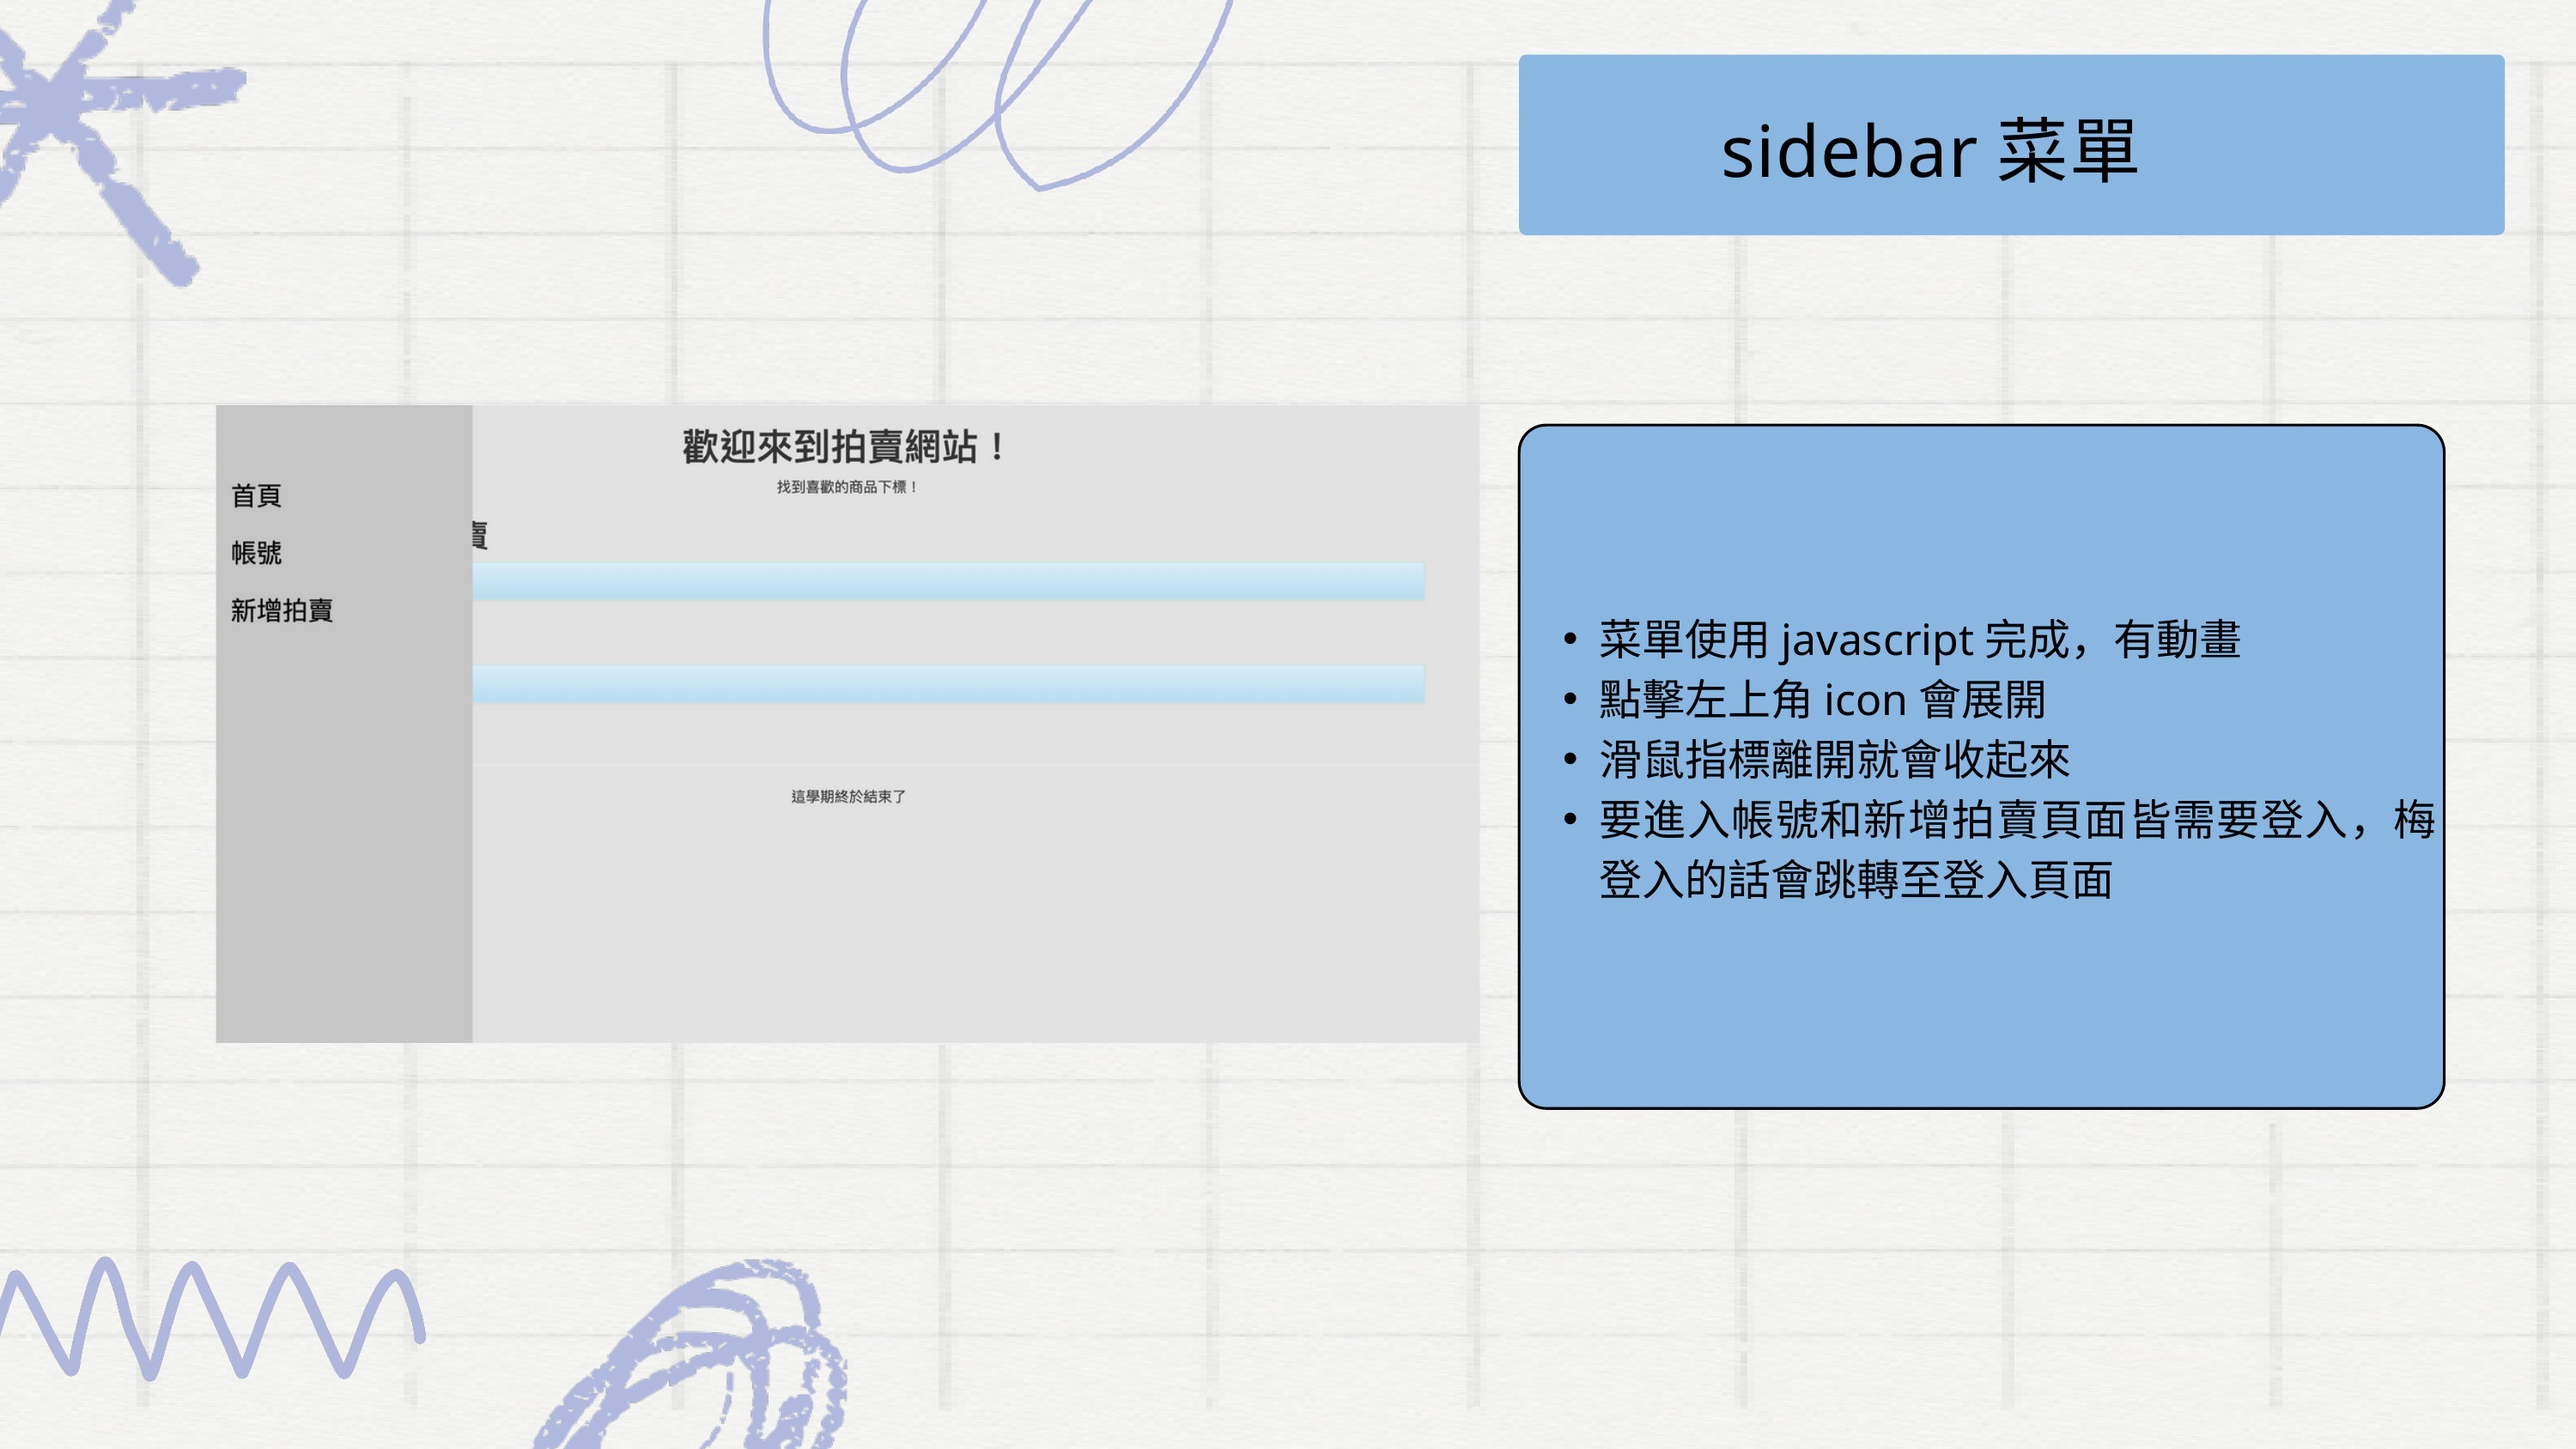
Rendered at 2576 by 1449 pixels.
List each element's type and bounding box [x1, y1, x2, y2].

text_box [483, 1256, 848, 1449]
text_box [1518, 424, 2445, 1109]
text_box [216, 405, 1479, 1044]
text_box [629, 0, 1332, 193]
text_box [0, 0, 246, 289]
text_box [0, 1256, 426, 1391]
text_box [0, 0, 2576, 1449]
text_box [1518, 54, 2506, 235]
